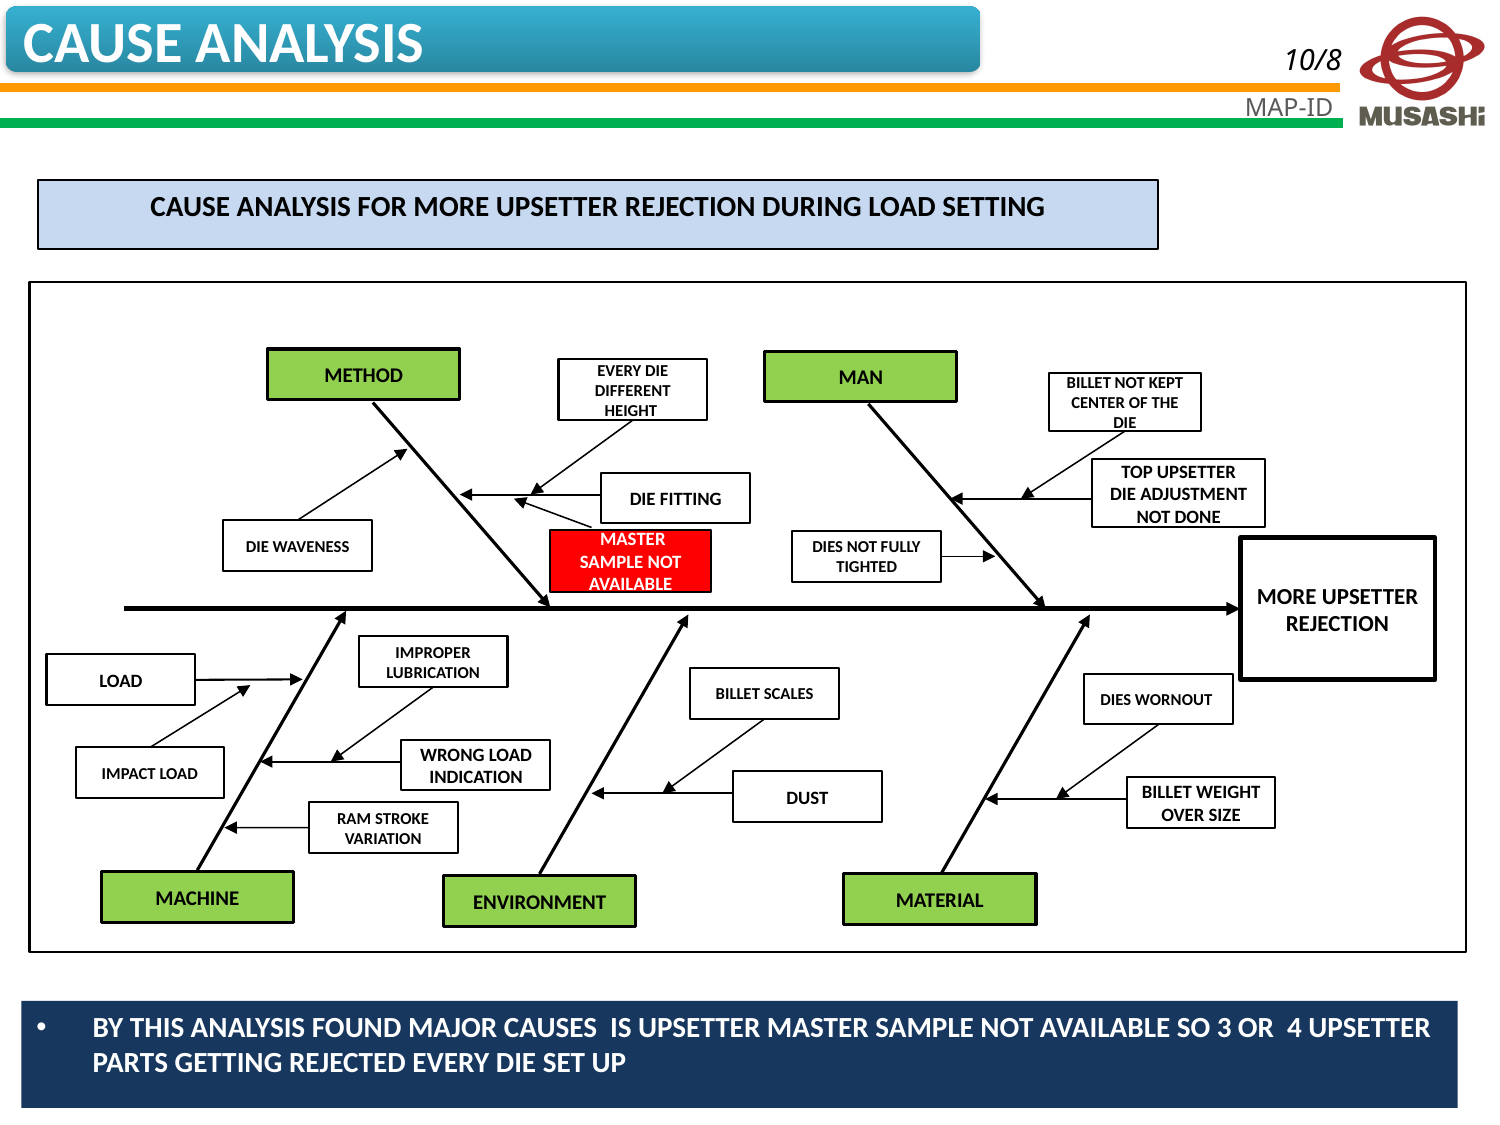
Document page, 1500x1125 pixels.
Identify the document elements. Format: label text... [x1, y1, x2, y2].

text_box CAUSE ANALYSIS [5, 6, 981, 72]
text_box BY THIS ANALYSIS FOUND MAJOR CAUSES IS UPSETTER MASTER SAMPLE NOT AVAILABLE SO 3 OR 4 UPSETTER PARTS GETTING REJECTED EVERY DIE SET UP [21, 1000, 1458, 1108]
text_box CAUSE ANALYSIS FOR MORE UPSETTER REJECTION DURING LOAD SETTING [36, 178, 1160, 251]
picture [1343, 0, 1500, 142]
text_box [29, 282, 1467, 953]
